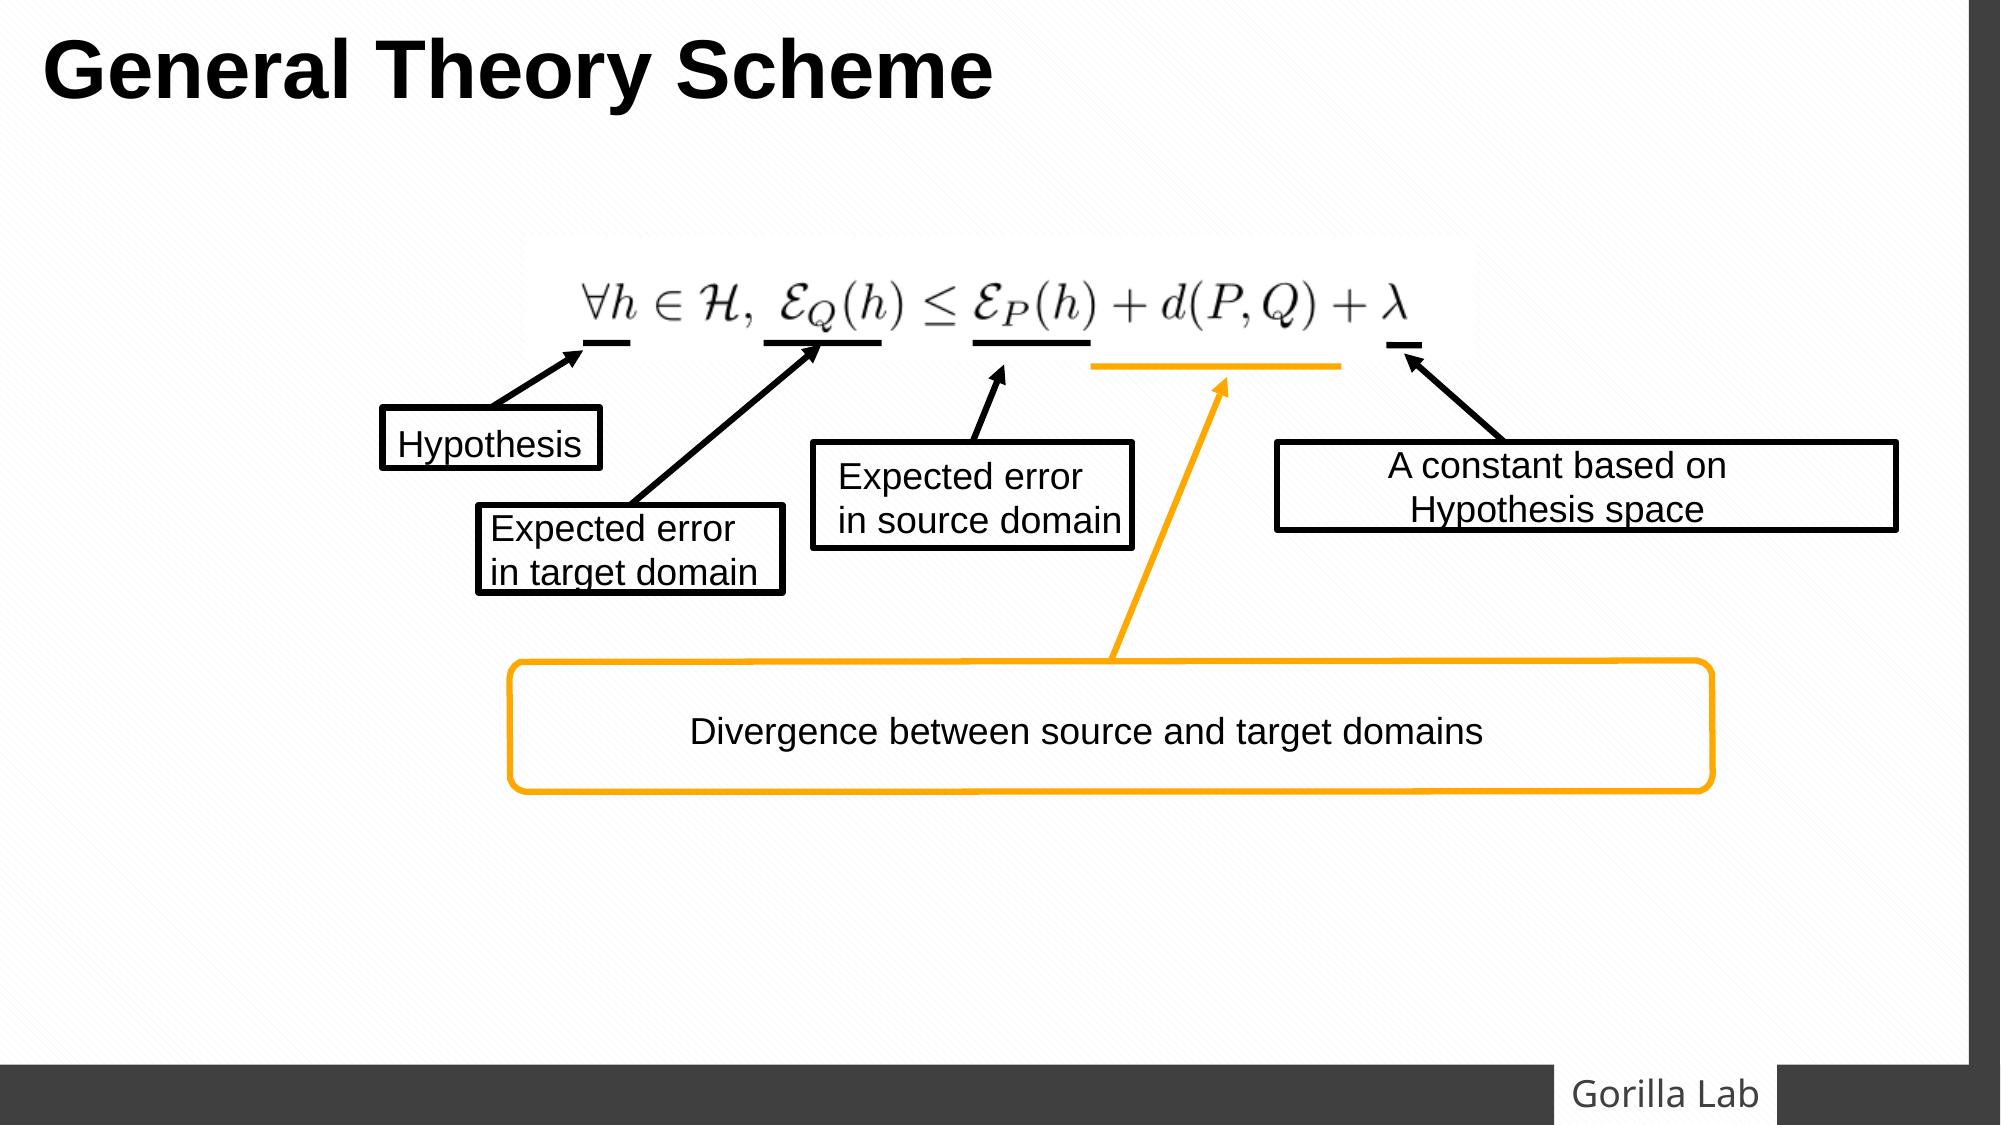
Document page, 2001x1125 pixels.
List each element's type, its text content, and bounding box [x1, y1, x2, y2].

text_box Expected error in source domain [835, 452, 1126, 542]
text_box [509, 660, 1713, 792]
text_box [813, 442, 1132, 549]
text_box A constant based on Hypothesis space [1277, 442, 1897, 530]
text_box [1409, 366, 1419, 373]
text_box Divergence between source and target domains [687, 708, 1644, 753]
text_box [988, 366, 1006, 386]
text_box [1211, 376, 1229, 398]
text_box [382, 407, 601, 469]
text_box General Theory Scheme [27, 8, 1241, 123]
picture [525, 236, 1475, 361]
text_box Hypothesis [395, 419, 585, 465]
text_box Expected error in target domain [478, 505, 783, 593]
